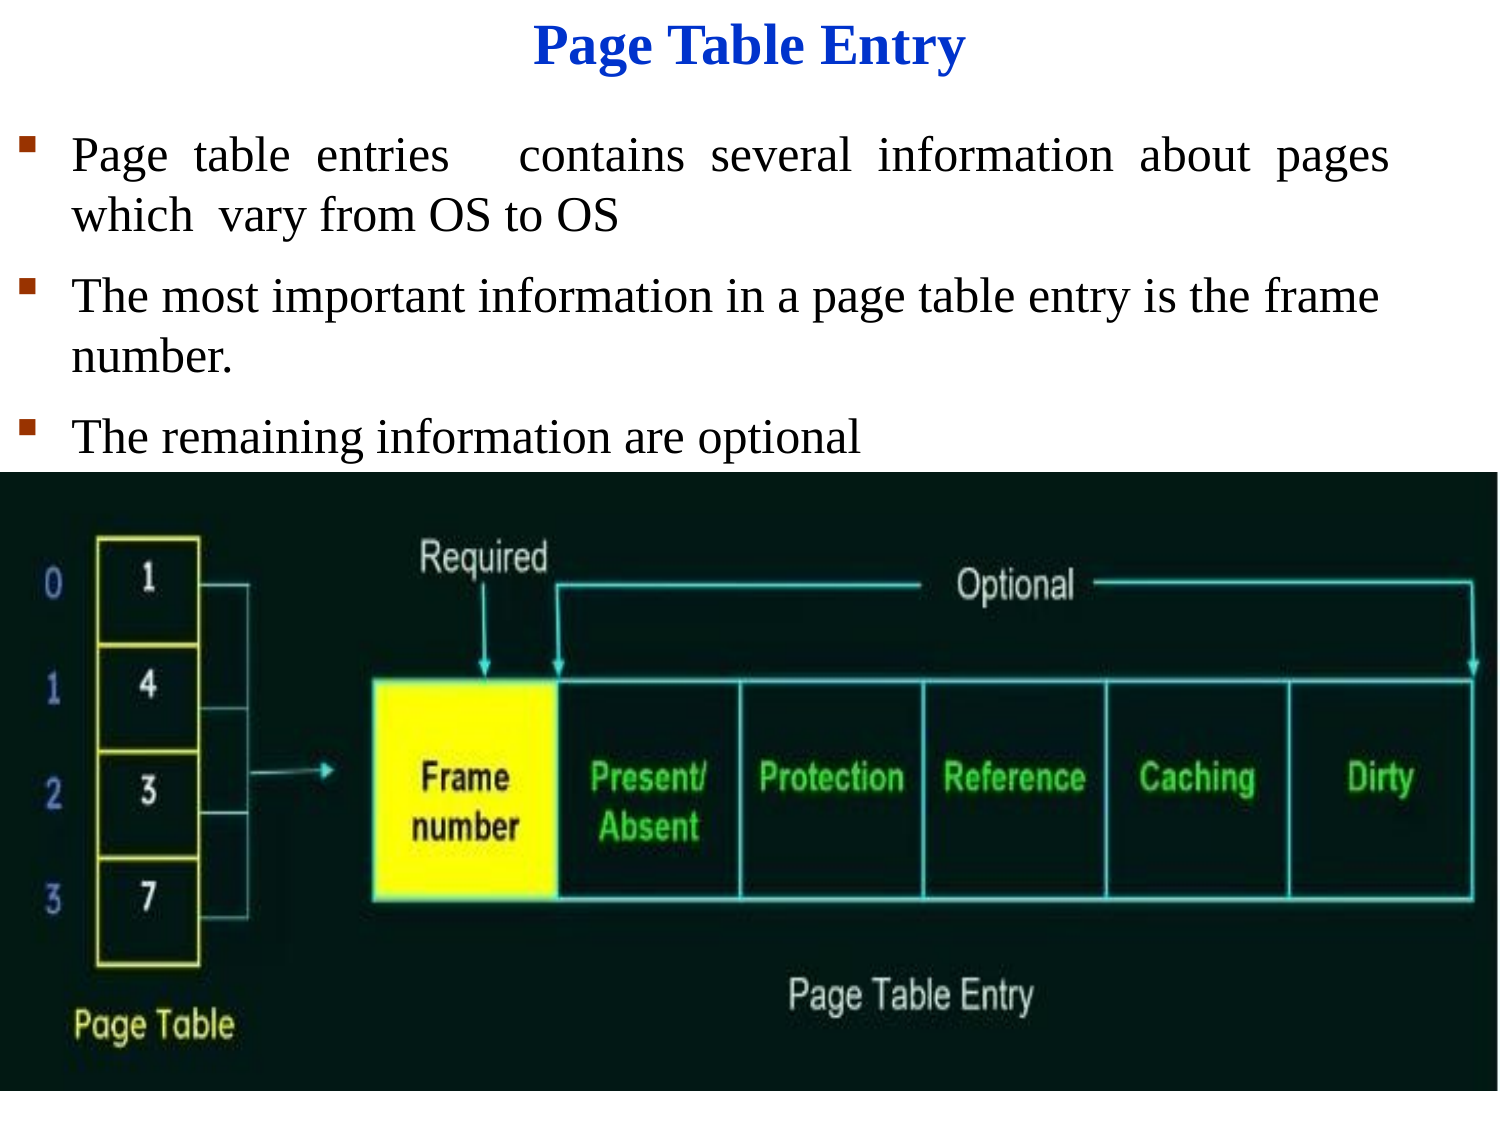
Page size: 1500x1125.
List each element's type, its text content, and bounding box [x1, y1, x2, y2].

text_box Page table entries contains several information about pages which vary from OS to OS The most important information in a page table entry is the frame number. The remaining information are optional [12, 119, 1456, 464]
text_box [0, 472, 1500, 1091]
title Page Table Entry [531, 3, 973, 119]
